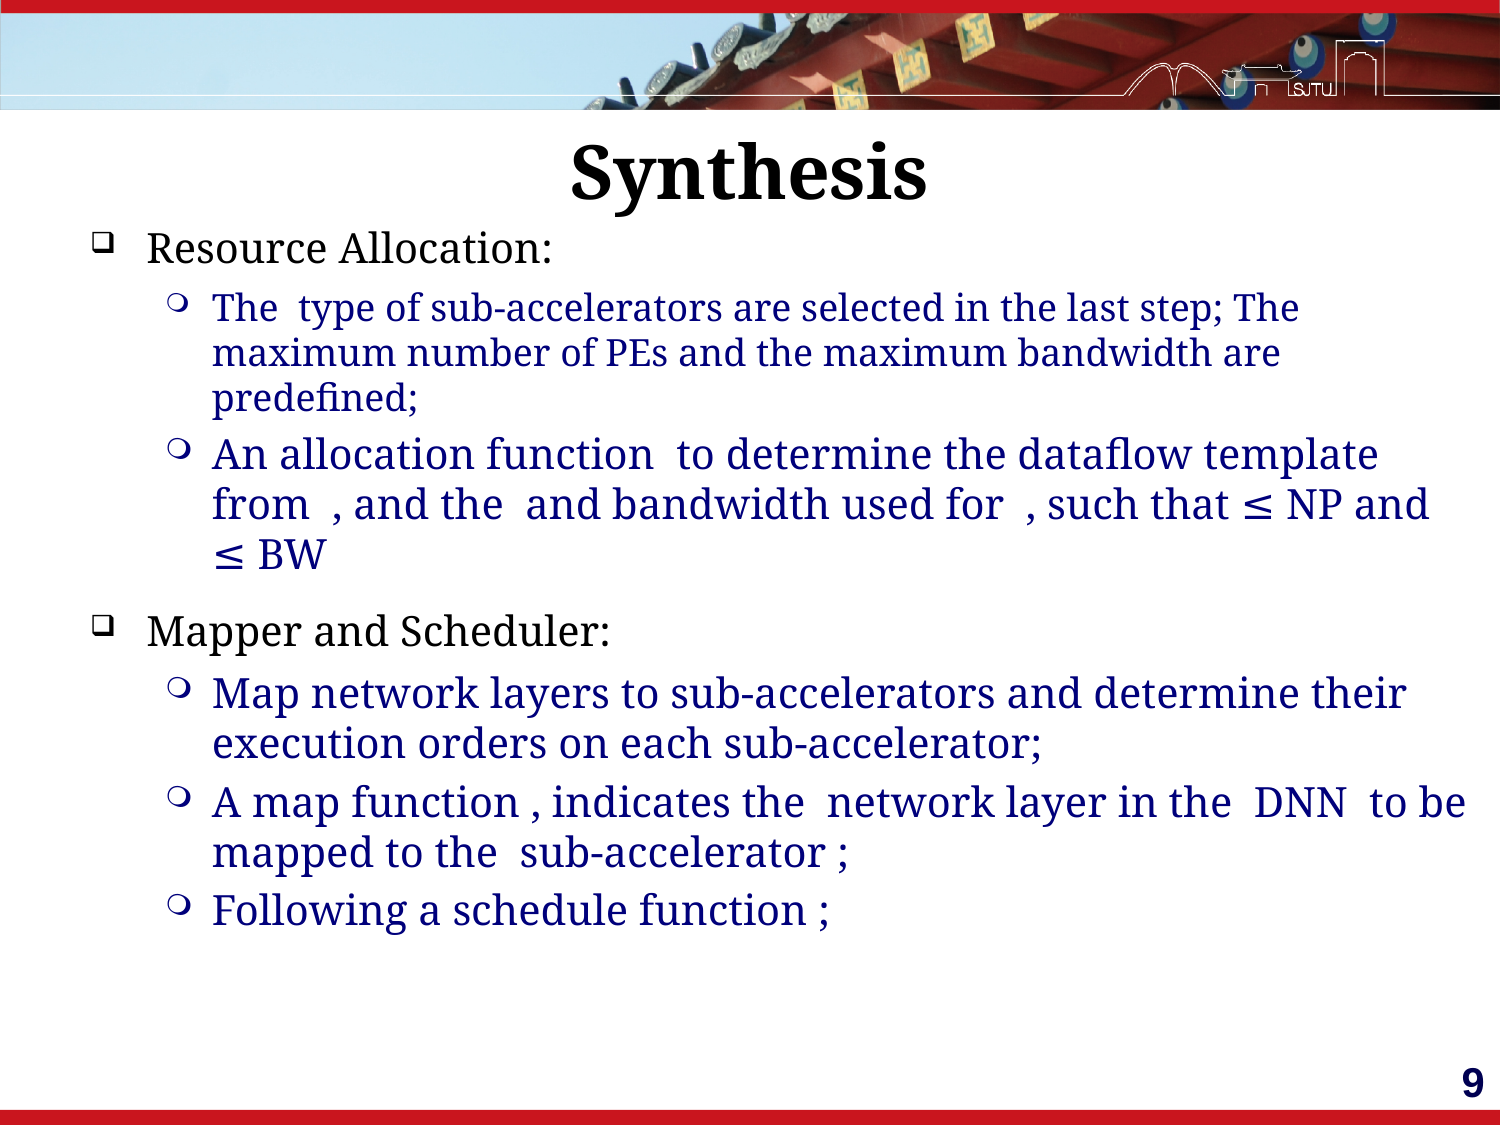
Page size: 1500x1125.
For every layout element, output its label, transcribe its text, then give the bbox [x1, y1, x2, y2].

picture [0, 0, 1500, 110]
slide_number 9 [1387, 1037, 1500, 1125]
title Synthesis [37, 119, 1463, 232]
